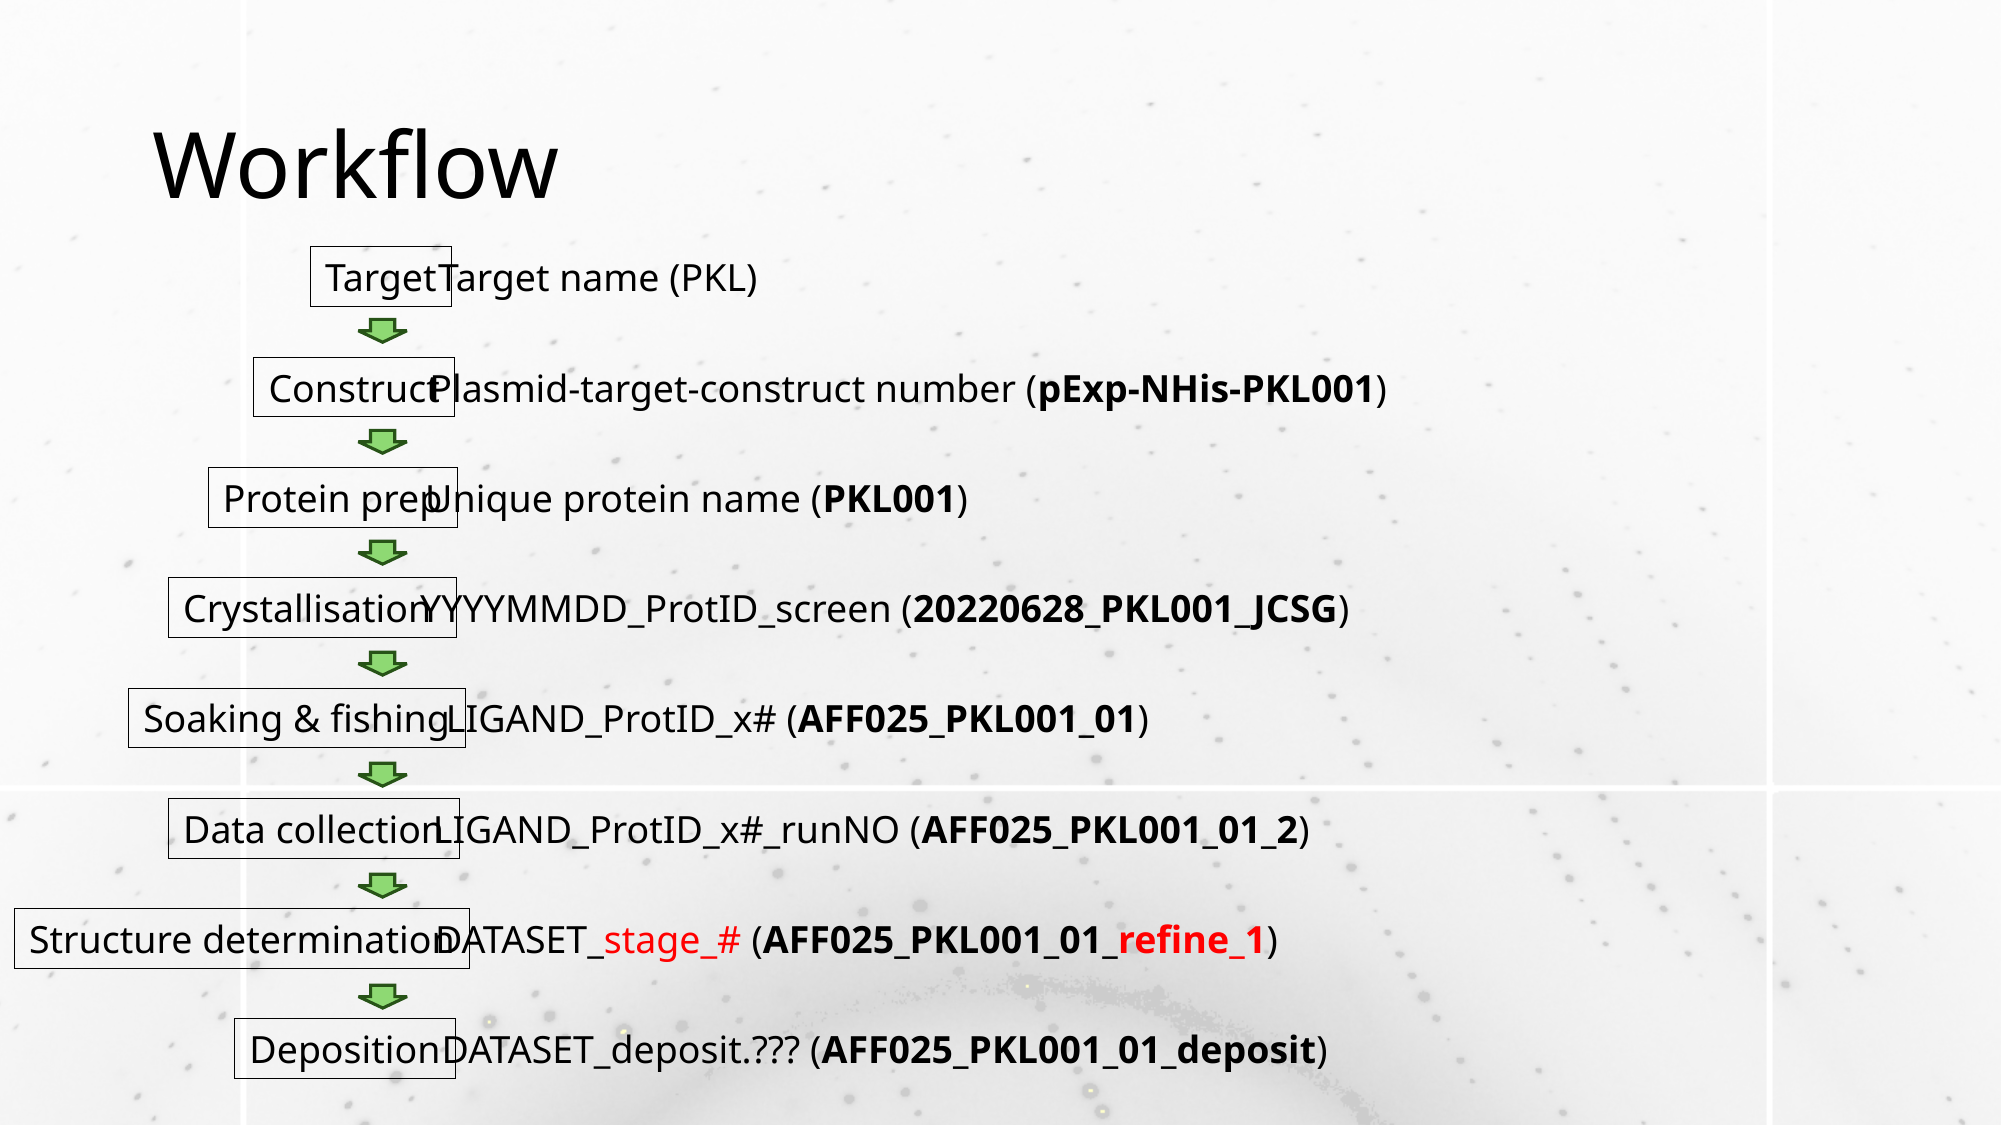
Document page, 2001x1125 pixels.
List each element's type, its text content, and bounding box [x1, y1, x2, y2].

text_box Soaking & fishing [128, 688, 430, 748]
text_box Construct [253, 357, 414, 417]
text_box [357, 539, 408, 566]
text_box YYYYMMDD_ProtID_screen (20220628_PKL001_JCSG) [405, 577, 1365, 638]
text_box [357, 317, 408, 344]
text_box Protein prep [208, 467, 410, 528]
text_box Crystallisation [168, 577, 405, 638]
text_box Data collection [168, 798, 418, 859]
text_box Target name (PKL) [423, 246, 773, 307]
text_box LIGAND_ProtID_x#_runNO (AFF025_PKL001_01_2) [418, 798, 1325, 859]
text_box Target [310, 246, 423, 307]
text_box DATASET_deposit.??? (AFF025_PKL001_01_deposit) [426, 1018, 1343, 1079]
text_box Unique protein name (PKL001) [410, 467, 983, 528]
text_box DATASET_stage_# (AFF025_PKL001_01_refine_1) [420, 908, 1293, 969]
text_box Structure determination [14, 908, 420, 969]
text_box Deposition [234, 1018, 426, 1079]
text_box [357, 872, 408, 899]
title Workflow [137, 59, 1863, 278]
text_box [357, 650, 408, 677]
text_box Plasmid-target-construct number (pExp-NHis-PKL001) [414, 357, 1402, 417]
text_box LIGAND_ProtID_x# (AFF025_PKL001_01) [430, 688, 1184, 748]
text_box [357, 983, 408, 1010]
text_box [357, 761, 408, 788]
text_box [357, 428, 408, 455]
